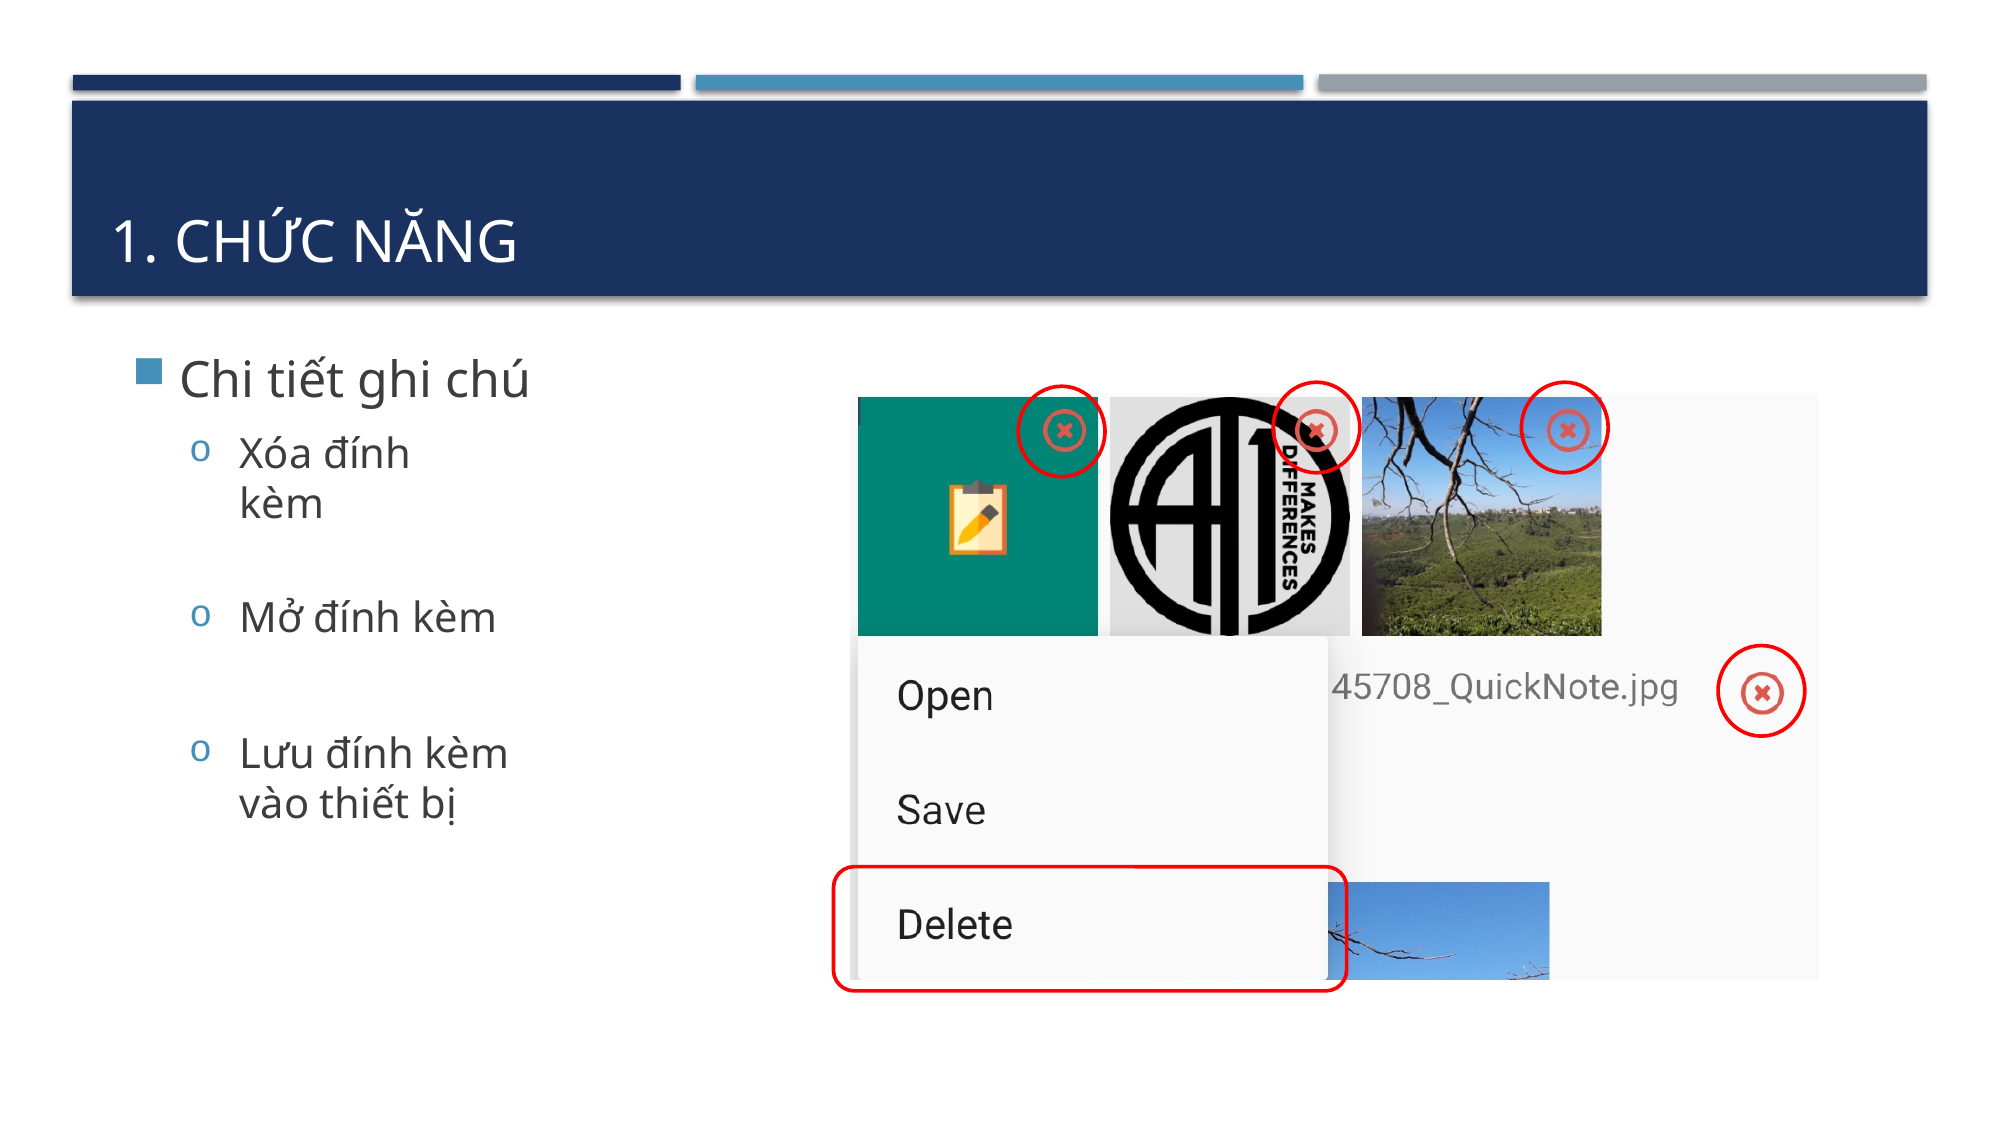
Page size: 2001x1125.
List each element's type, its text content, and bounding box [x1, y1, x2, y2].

text_box [1038, 384, 1085, 391]
text_box [1536, 380, 1594, 391]
title 1. chức năng [95, 115, 1905, 282]
text_box Mở đính kèm [174, 546, 668, 686]
list Chi tiết ghi chú [116, 332, 549, 423]
text_box Lưu đính kèm vào thiết bị [174, 706, 530, 847]
picture [849, 392, 1822, 981]
text_box Xóa đính kèm [174, 407, 512, 546]
text_box [1288, 380, 1346, 391]
text_box [831, 867, 1332, 993]
